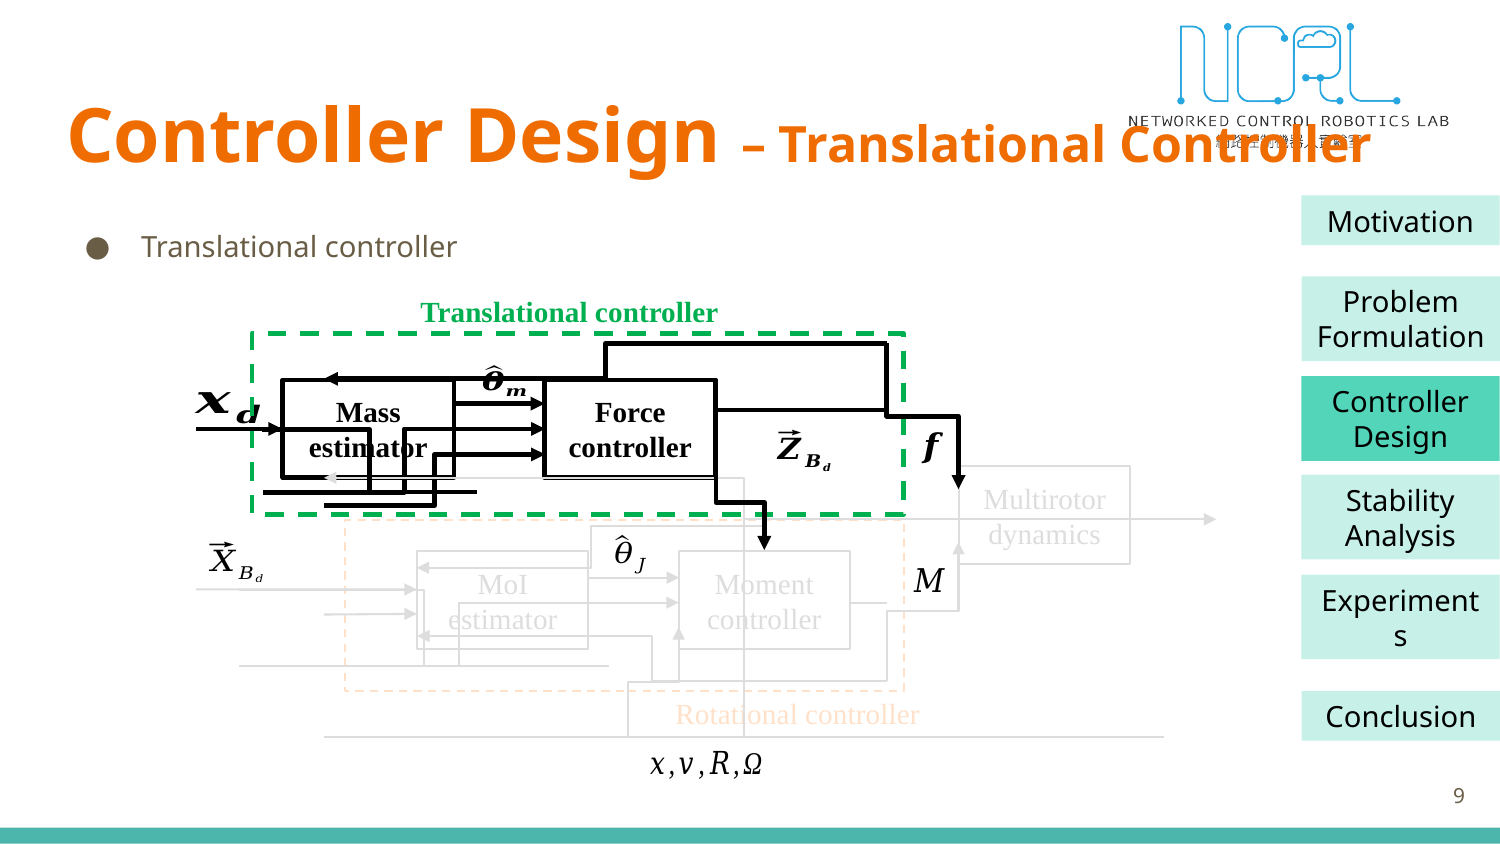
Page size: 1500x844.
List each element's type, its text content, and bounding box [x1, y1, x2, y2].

picture [1116, 15, 1467, 155]
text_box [191, 285, 1217, 783]
list Translational controller [51, 207, 1449, 750]
title Controller Design – Translational Controller [51, 72, 1449, 189]
slide_number 9 [1389, 764, 1480, 830]
